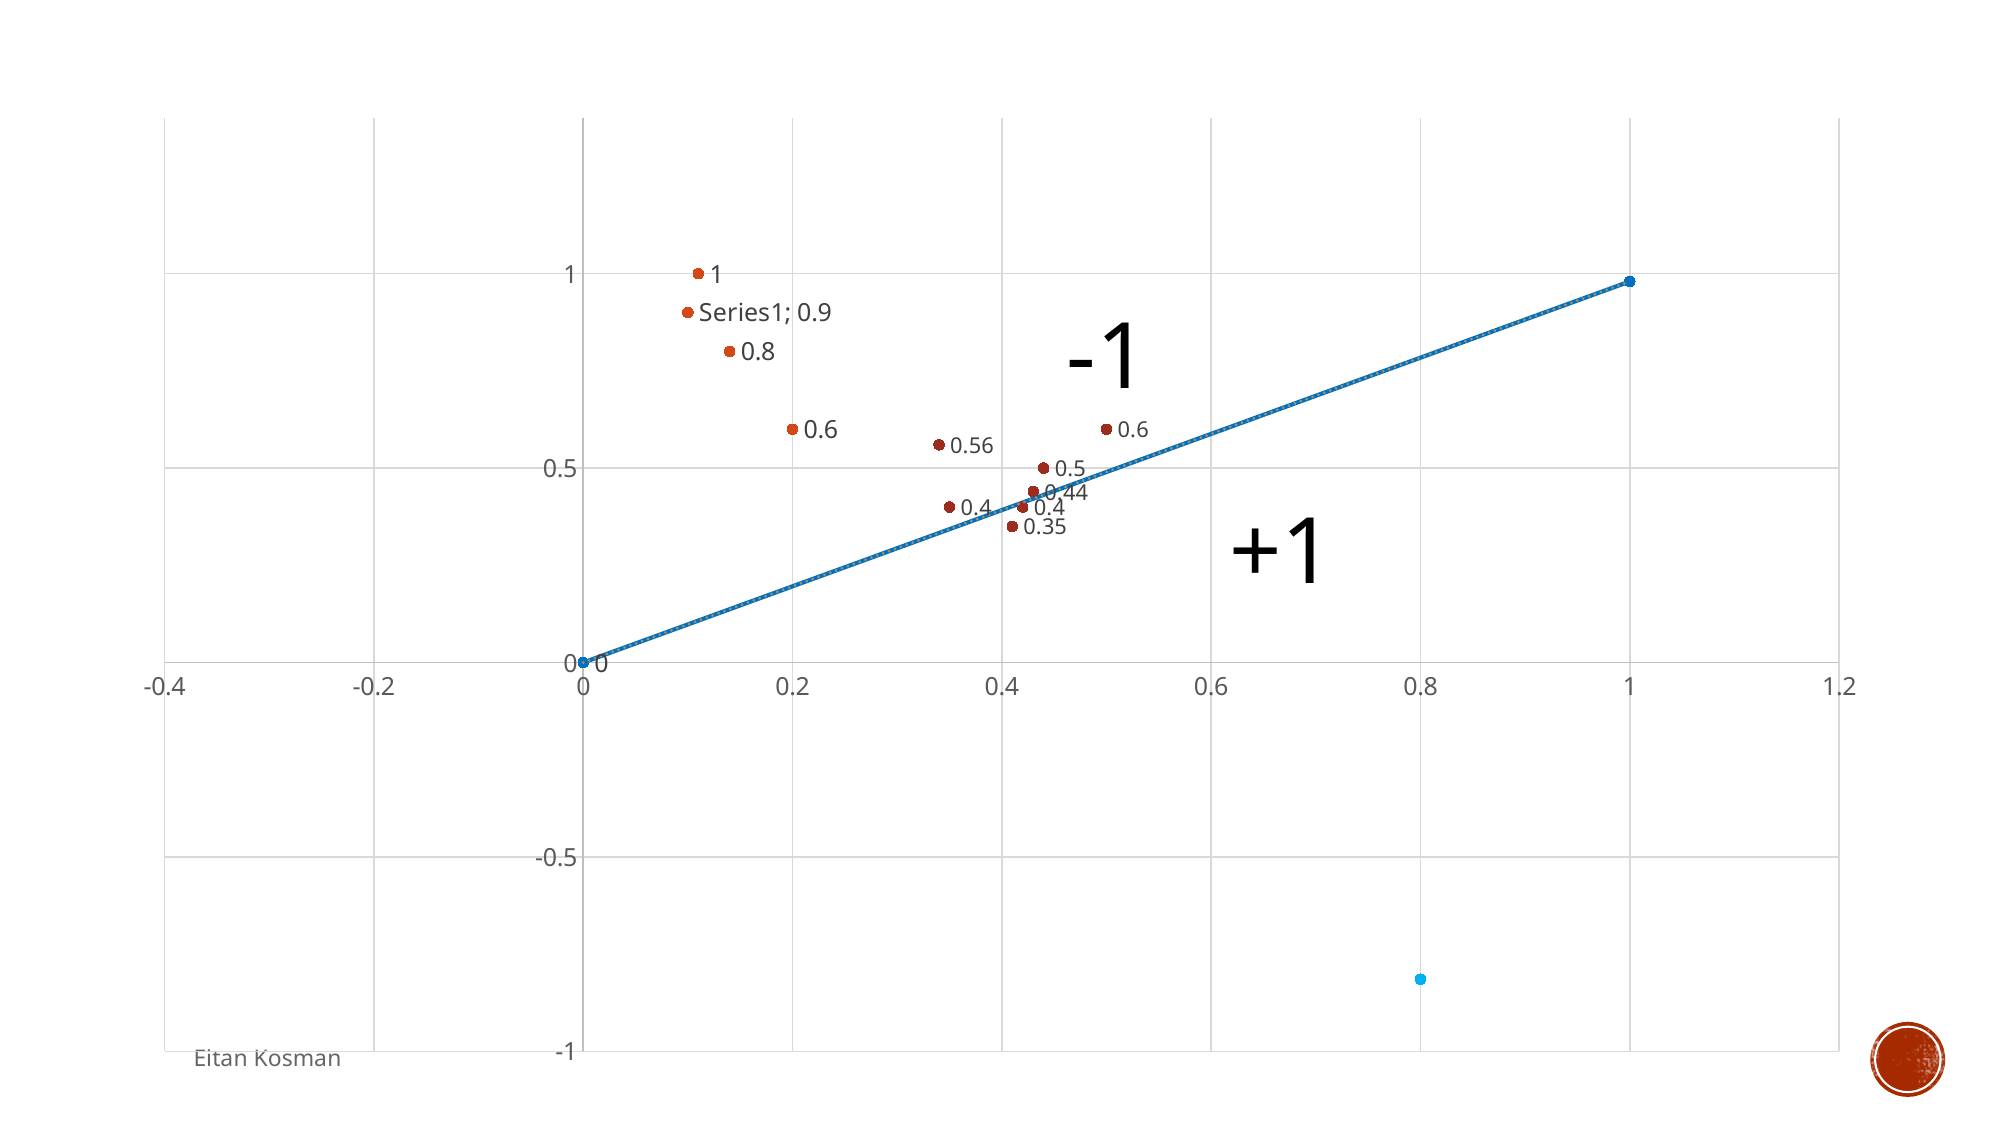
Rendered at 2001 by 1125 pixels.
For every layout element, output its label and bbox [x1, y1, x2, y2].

chart [112, 102, 1889, 1086]
